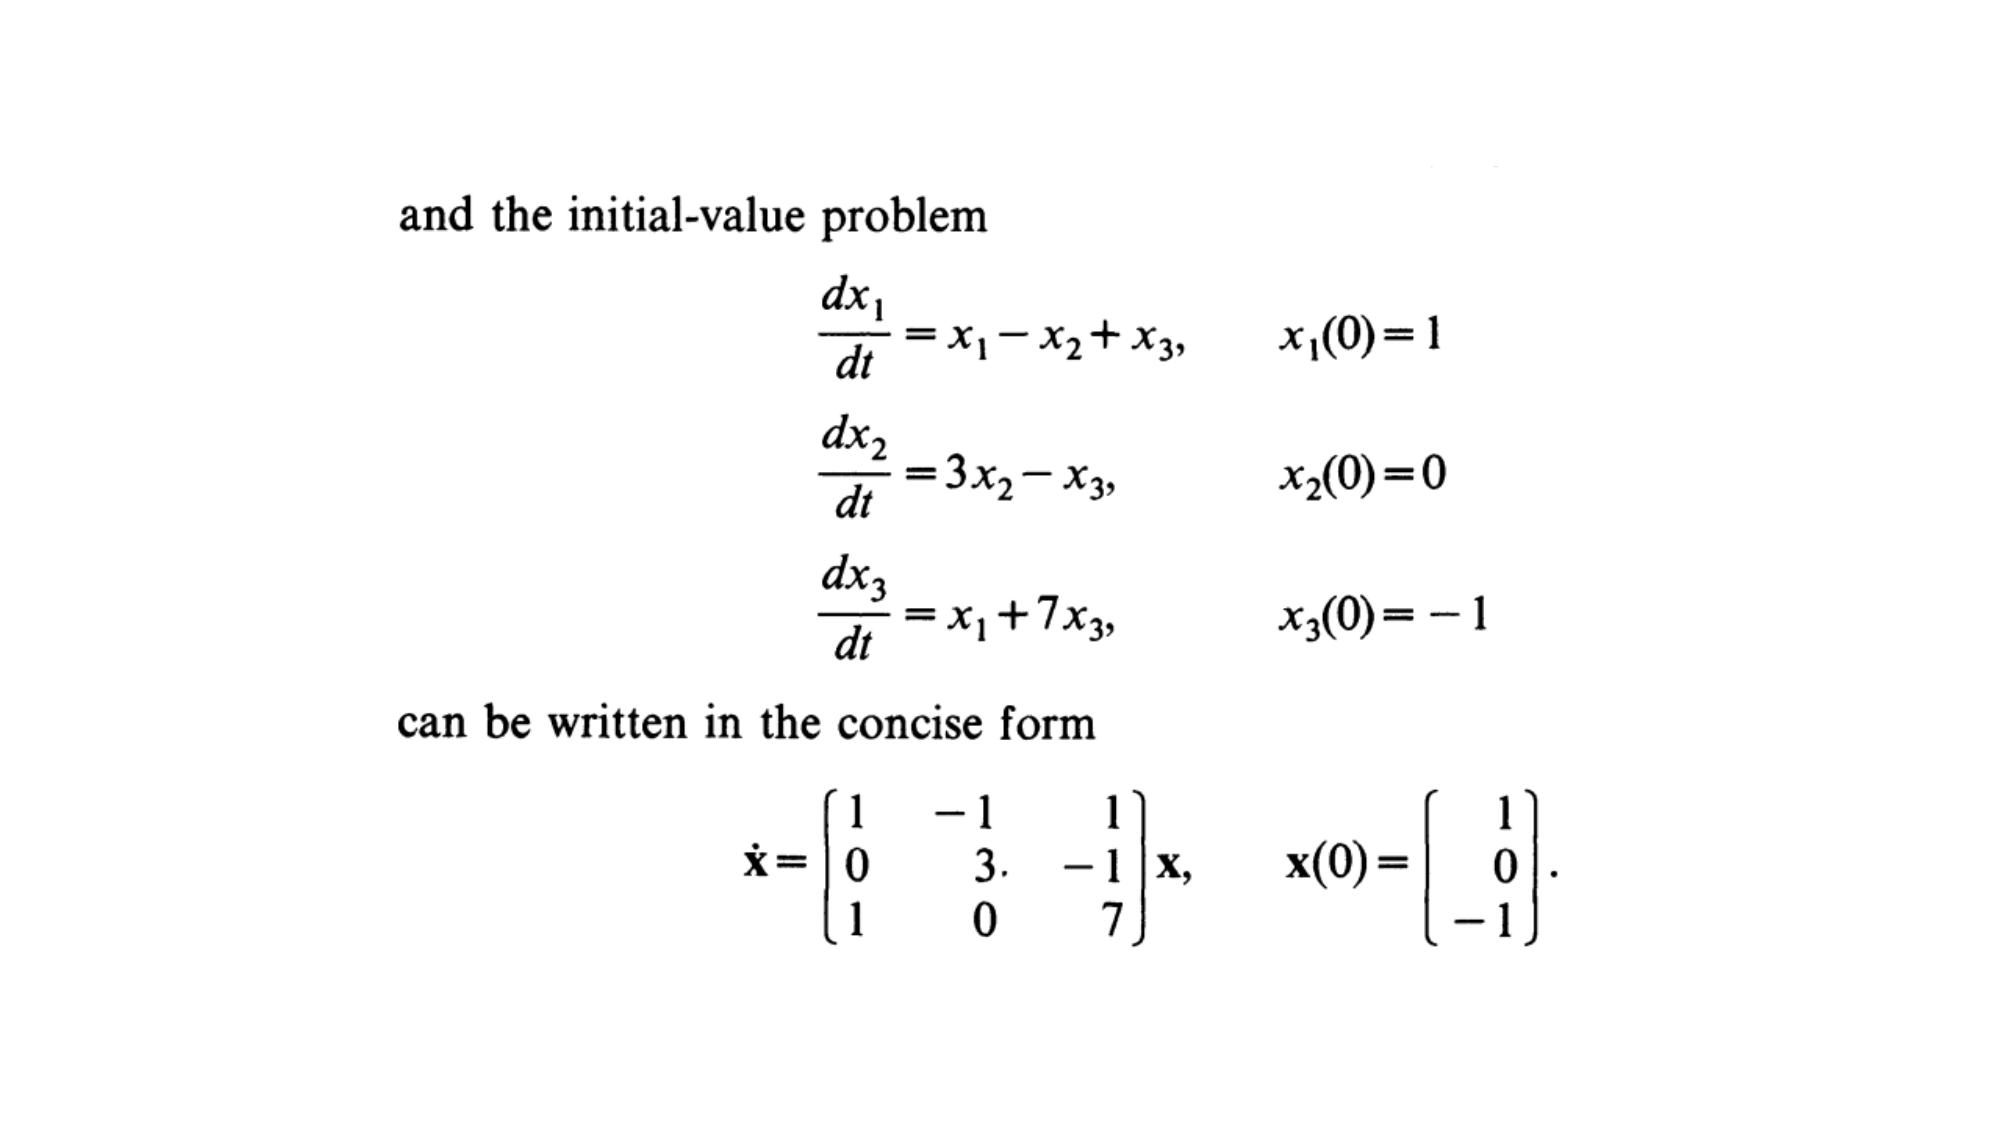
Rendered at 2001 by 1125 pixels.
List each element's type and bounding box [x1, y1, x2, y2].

picture [358, 166, 1642, 959]
